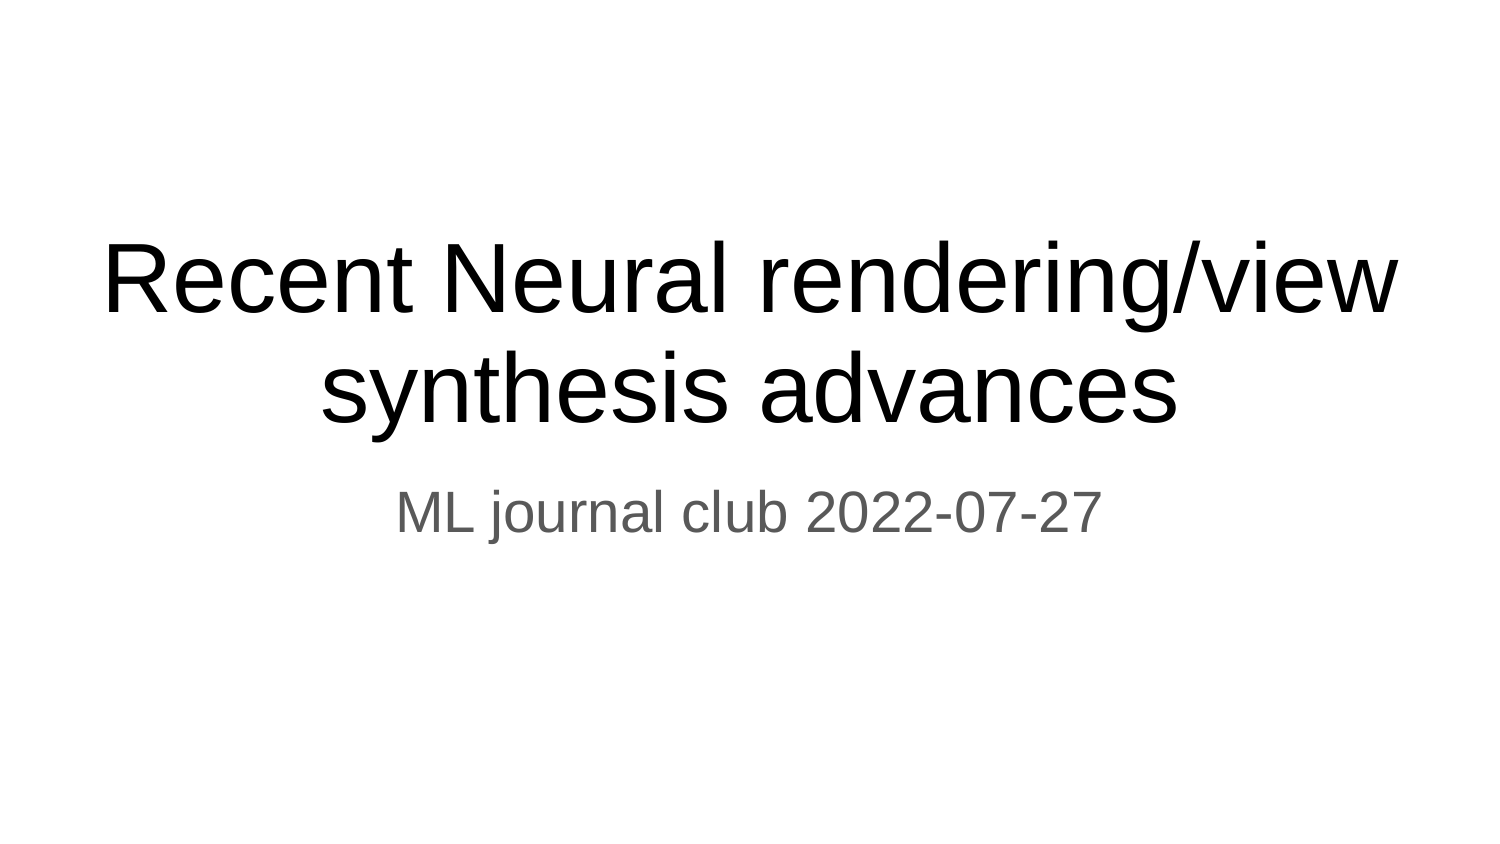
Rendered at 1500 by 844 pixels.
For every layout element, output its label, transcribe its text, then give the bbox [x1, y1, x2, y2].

title Recent Neural rendering/view synthesis advances [51, 122, 1449, 459]
subtitle ML journal club 2022-07-27 [51, 464, 1449, 595]
